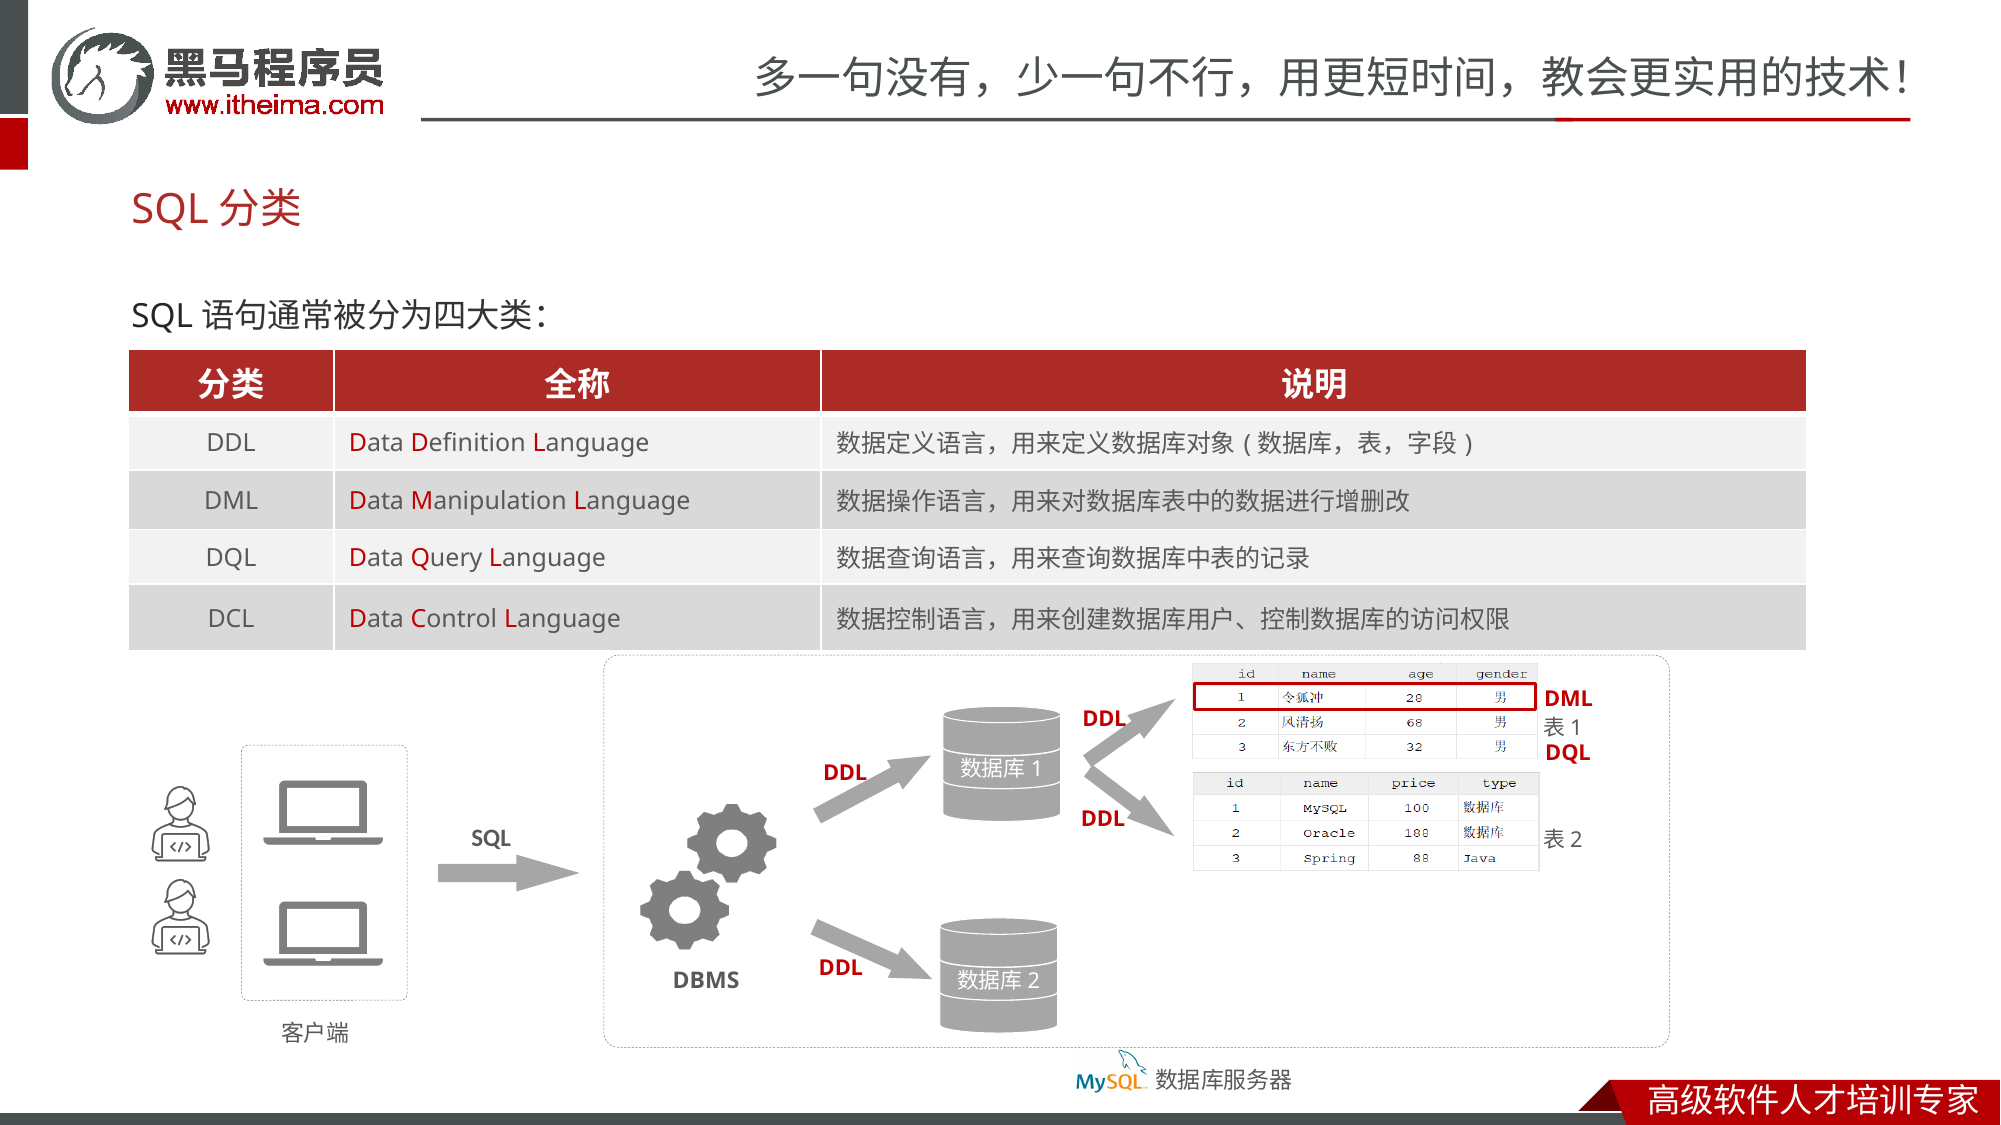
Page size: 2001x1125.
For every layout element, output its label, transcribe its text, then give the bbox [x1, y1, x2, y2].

table_cell 数据定义语言，用来定义数据库对象(数据库，表，字段) [822, 417, 1806, 469]
table_header 全称 [335, 350, 820, 411]
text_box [241, 654, 1670, 1102]
table_header 说明 [822, 350, 1806, 411]
table_cell Data Manipulation Language [335, 471, 820, 529]
table_header 分类 [129, 350, 333, 411]
table_cell Data Query Language [335, 530, 820, 583]
title SQL分类 [116, 164, 1872, 250]
picture [50, 26, 384, 125]
table_cell 数据查询语言，用来查询数据库中表的记录 [822, 530, 1806, 583]
picture [138, 778, 223, 863]
table_cell Data Control Language [335, 585, 820, 650]
table_cell 数据操作语言，用来对数据库表中的数据进行增删改 [822, 471, 1806, 529]
table_cell 数据控制语言，用来创建数据库用户、控制数据库的访问权限 [822, 585, 1806, 650]
table_cell Data Definition Language [335, 417, 820, 469]
table_cell DDL [129, 417, 333, 469]
picture [138, 870, 223, 956]
table_cell DCL [129, 585, 333, 650]
table_cell DML [129, 471, 333, 529]
list SQL语句通常被分为四大类： [116, 266, 1872, 344]
table_cell DQL [129, 530, 333, 583]
